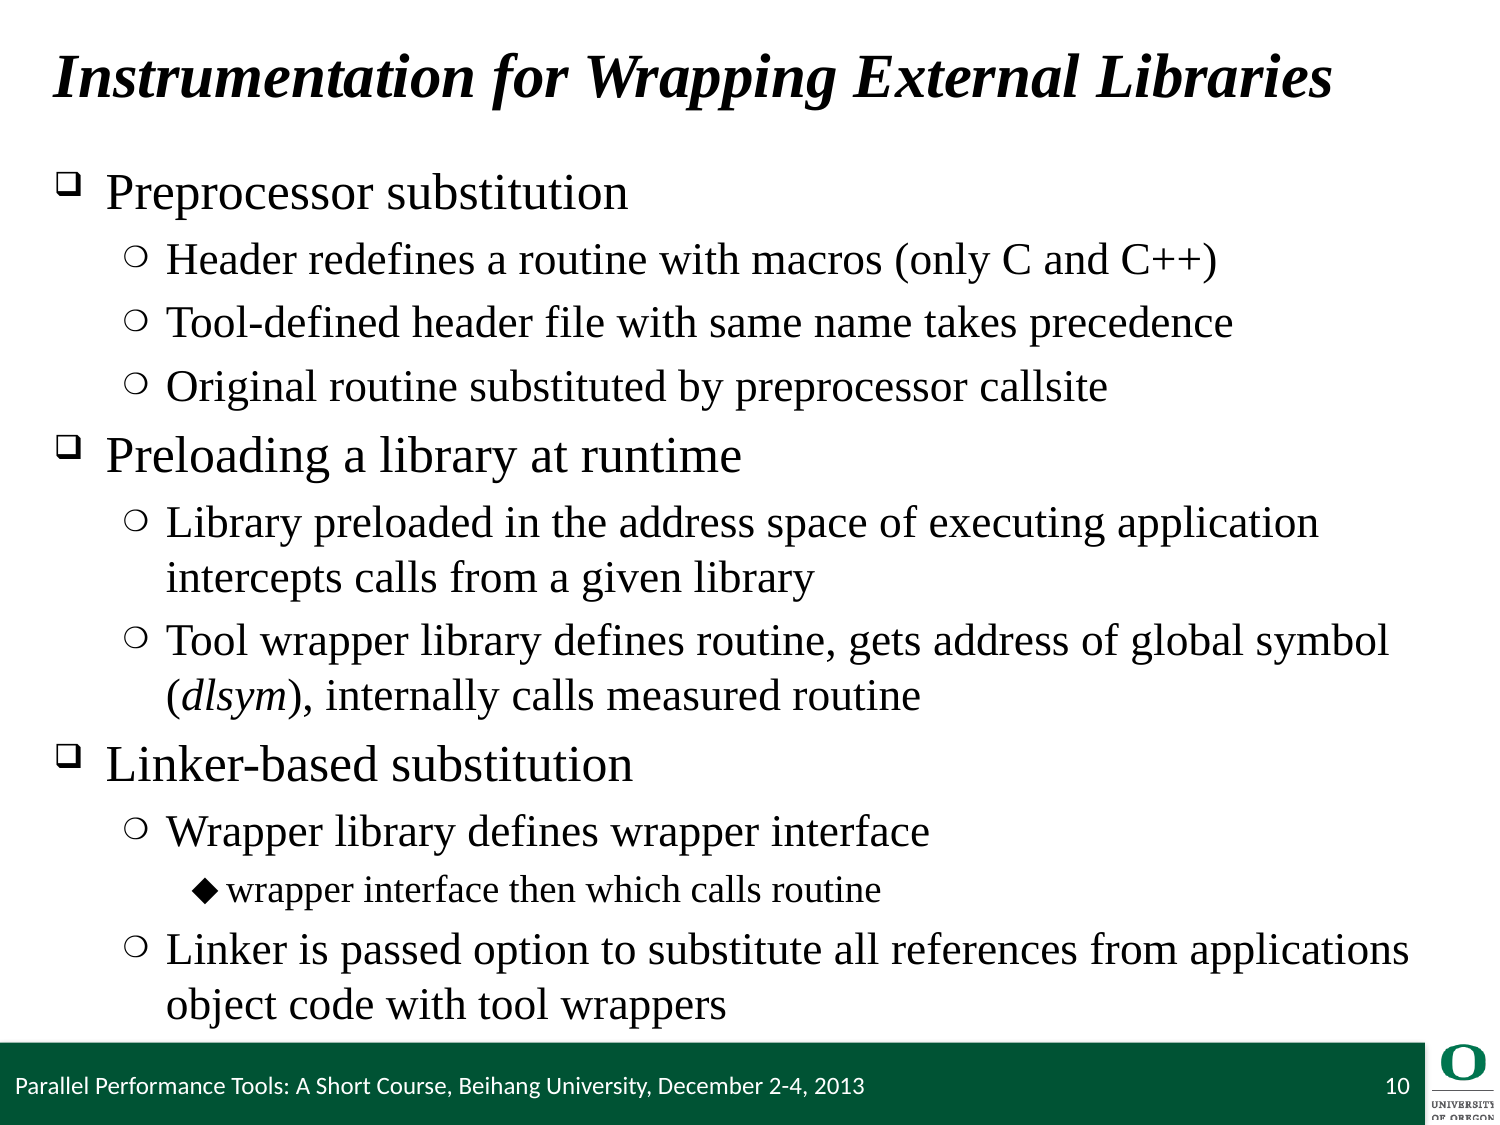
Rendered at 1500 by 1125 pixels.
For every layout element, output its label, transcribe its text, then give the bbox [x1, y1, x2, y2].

slide_number 10 [1074, 1044, 1425, 1125]
title Instrumentation for Wrapping External Libraries [39, 0, 1500, 145]
footer Parallel Performance Tools: A Short Course, Beihang University, December 2-4, 2013 [0, 1044, 988, 1125]
list Preprocessor substitution Header redefines a routine with macros (only C and C++) Tool-defined header file with same name takes precedence Original routine substituted by preprocessor callsite Preloading a library at runtime Library preloaded in the address space of executing application intercepts calls from a given library Tool wrapper library defines routine, gets address of global symbol (dlsym), internally calls measured routine Linker-based substitution Wrapper library defines wrapper interface wrapper interface then which calls routine Linker is passed option to substitute all references from applications object code with tool wrappers [39, 149, 1500, 1046]
